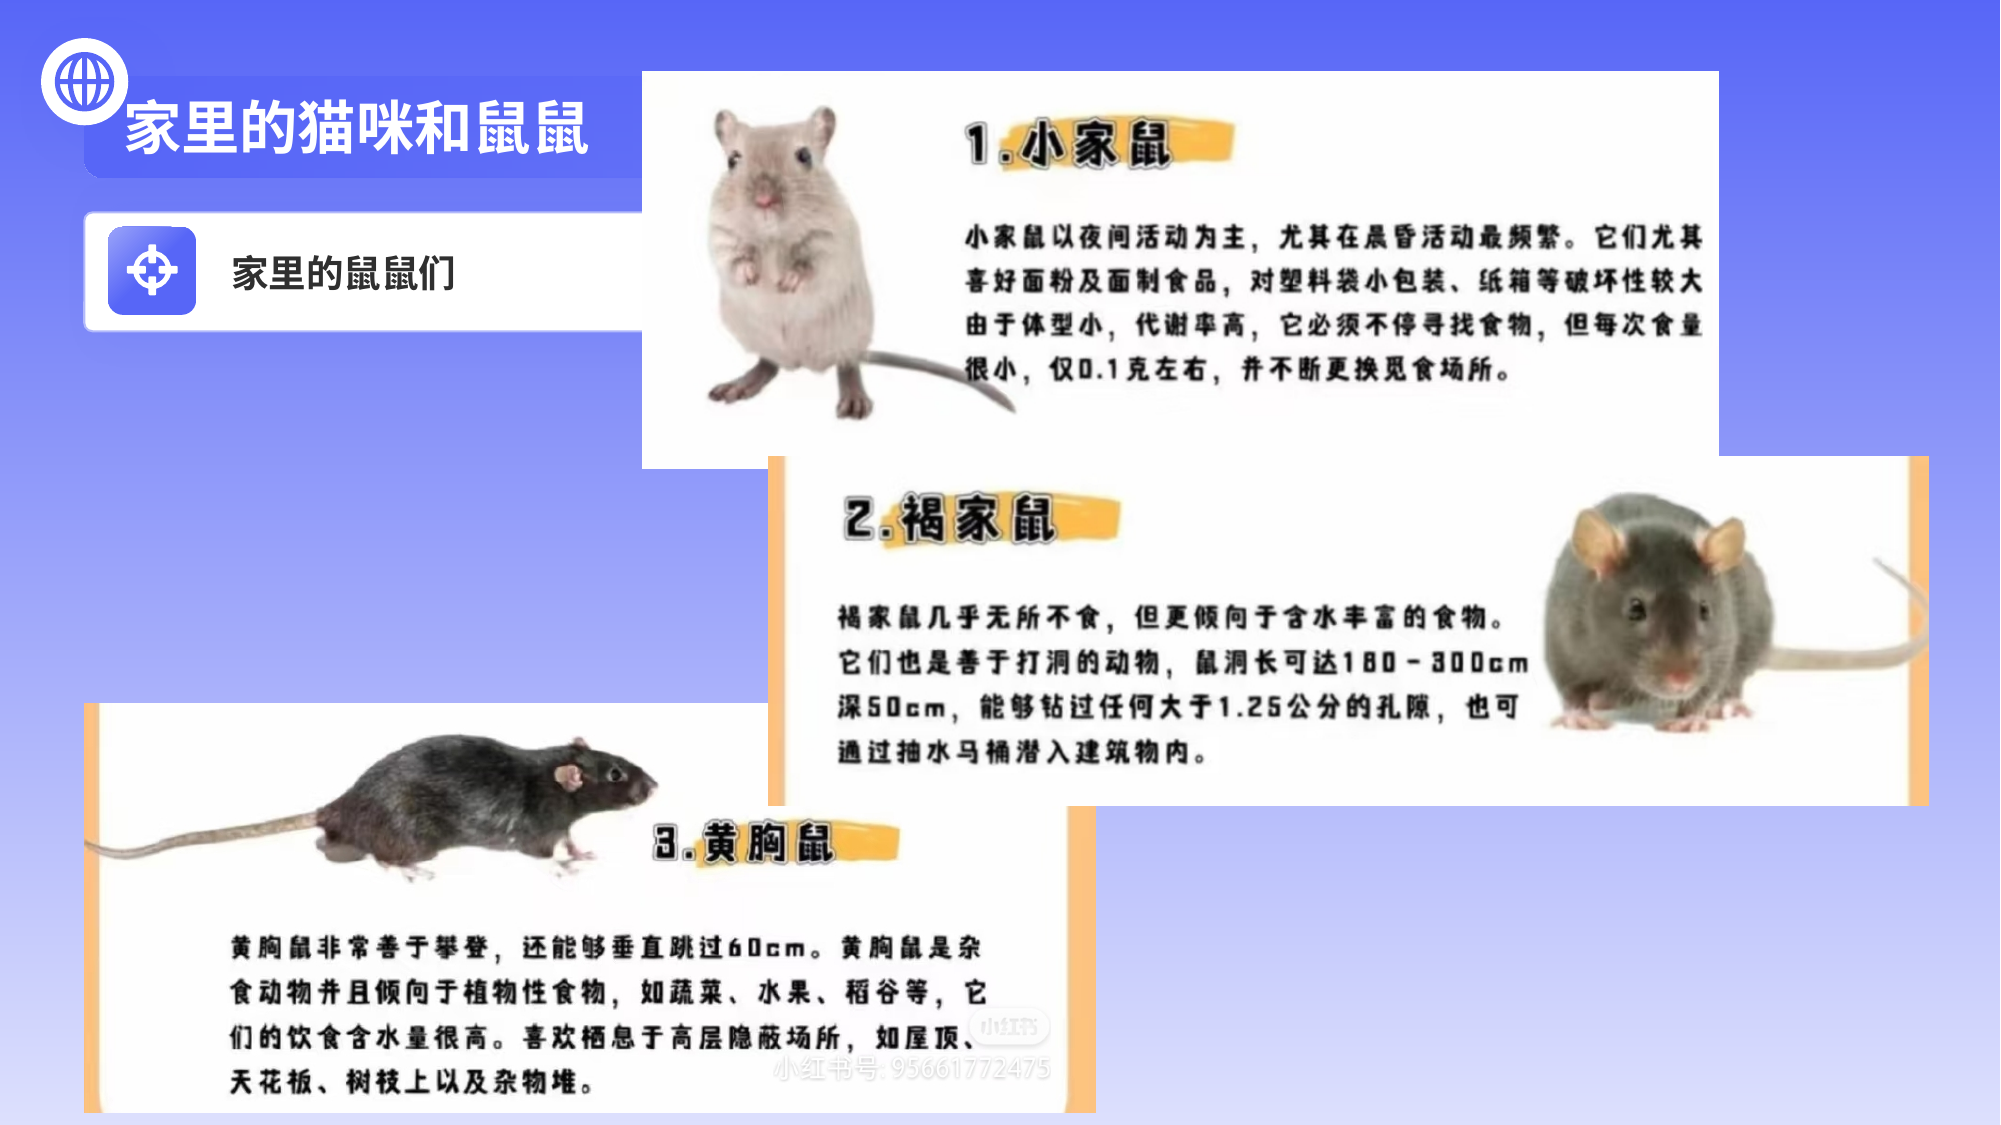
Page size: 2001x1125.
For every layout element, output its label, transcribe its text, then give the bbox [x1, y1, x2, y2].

text_box [126, 244, 178, 296]
text_box [108, 226, 197, 315]
picture [84, 71, 1929, 1113]
text_box 家里的鼠鼠们 [216, 195, 642, 303]
text_box [83, 211, 642, 333]
title 家里的猫咪和鼠鼠 [108, 21, 1890, 169]
